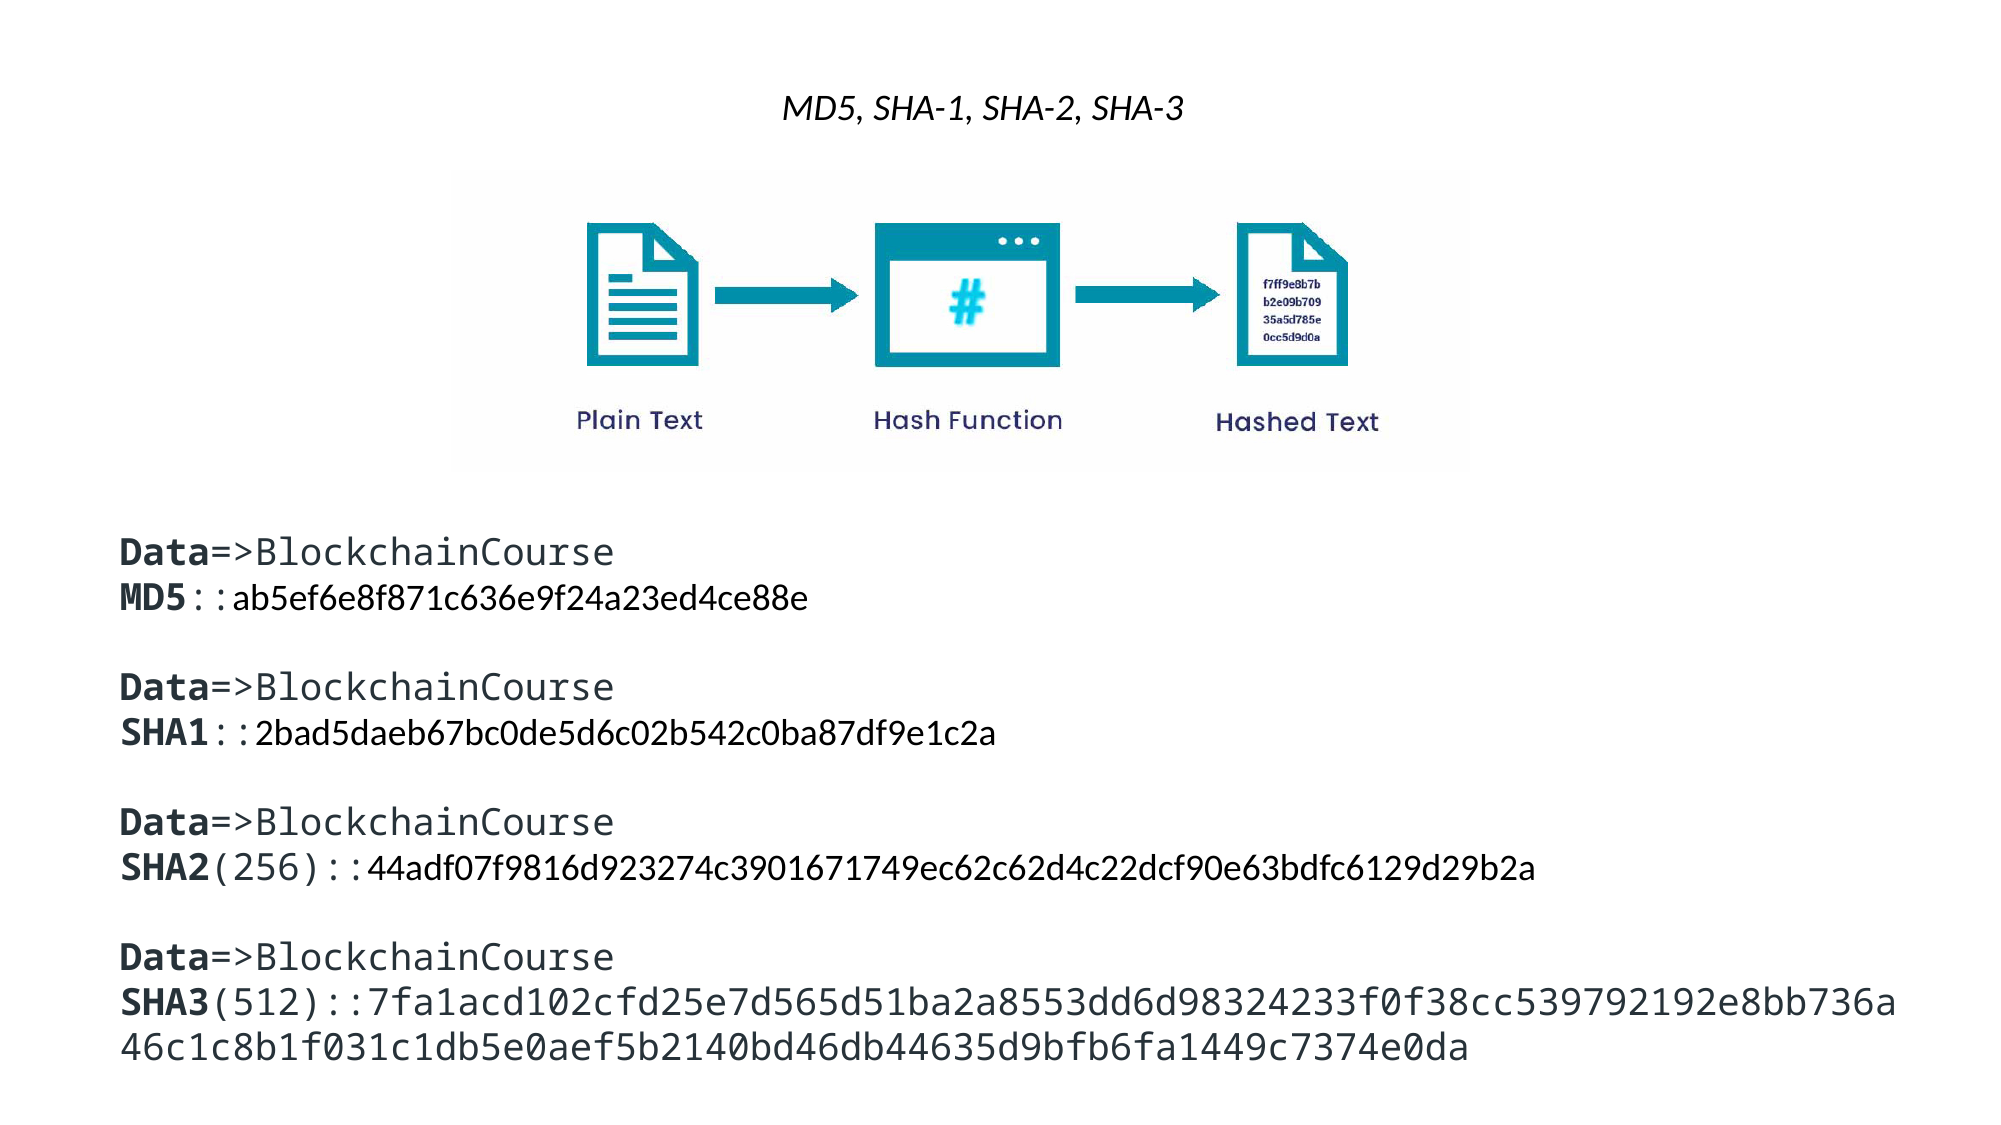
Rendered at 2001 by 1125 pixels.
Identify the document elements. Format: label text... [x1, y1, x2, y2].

text_box MD5, SHA-1, SHA-2, SHA-3 [746, 75, 1219, 136]
picture [451, 170, 1470, 472]
text_box Data=>BlockchainCourse MD5::ab5ef6e8f871c636e9f24a23ed4ce88e Data=>BlockchainCourse SHA1::2bad5daeb67bc0de5d6c02b542c0ba87df9e1c2a Data=>BlockchainCourse SHA2(256)::44adf07f9816d923274c3901671749ec62c62d4c22dcf90e63bdfc6129d29b2a Data=>BlockchainCourse SHA3(512)::7fa1acd102cfd25e7d565d51ba2a8553dd6d98324233f0f38cc539792192e8bb736a46c1c8b1f031c1db5e0aef5b2140bd46db44635d9bfb6fa1449c7374e0da [119, 483, 1915, 1121]
